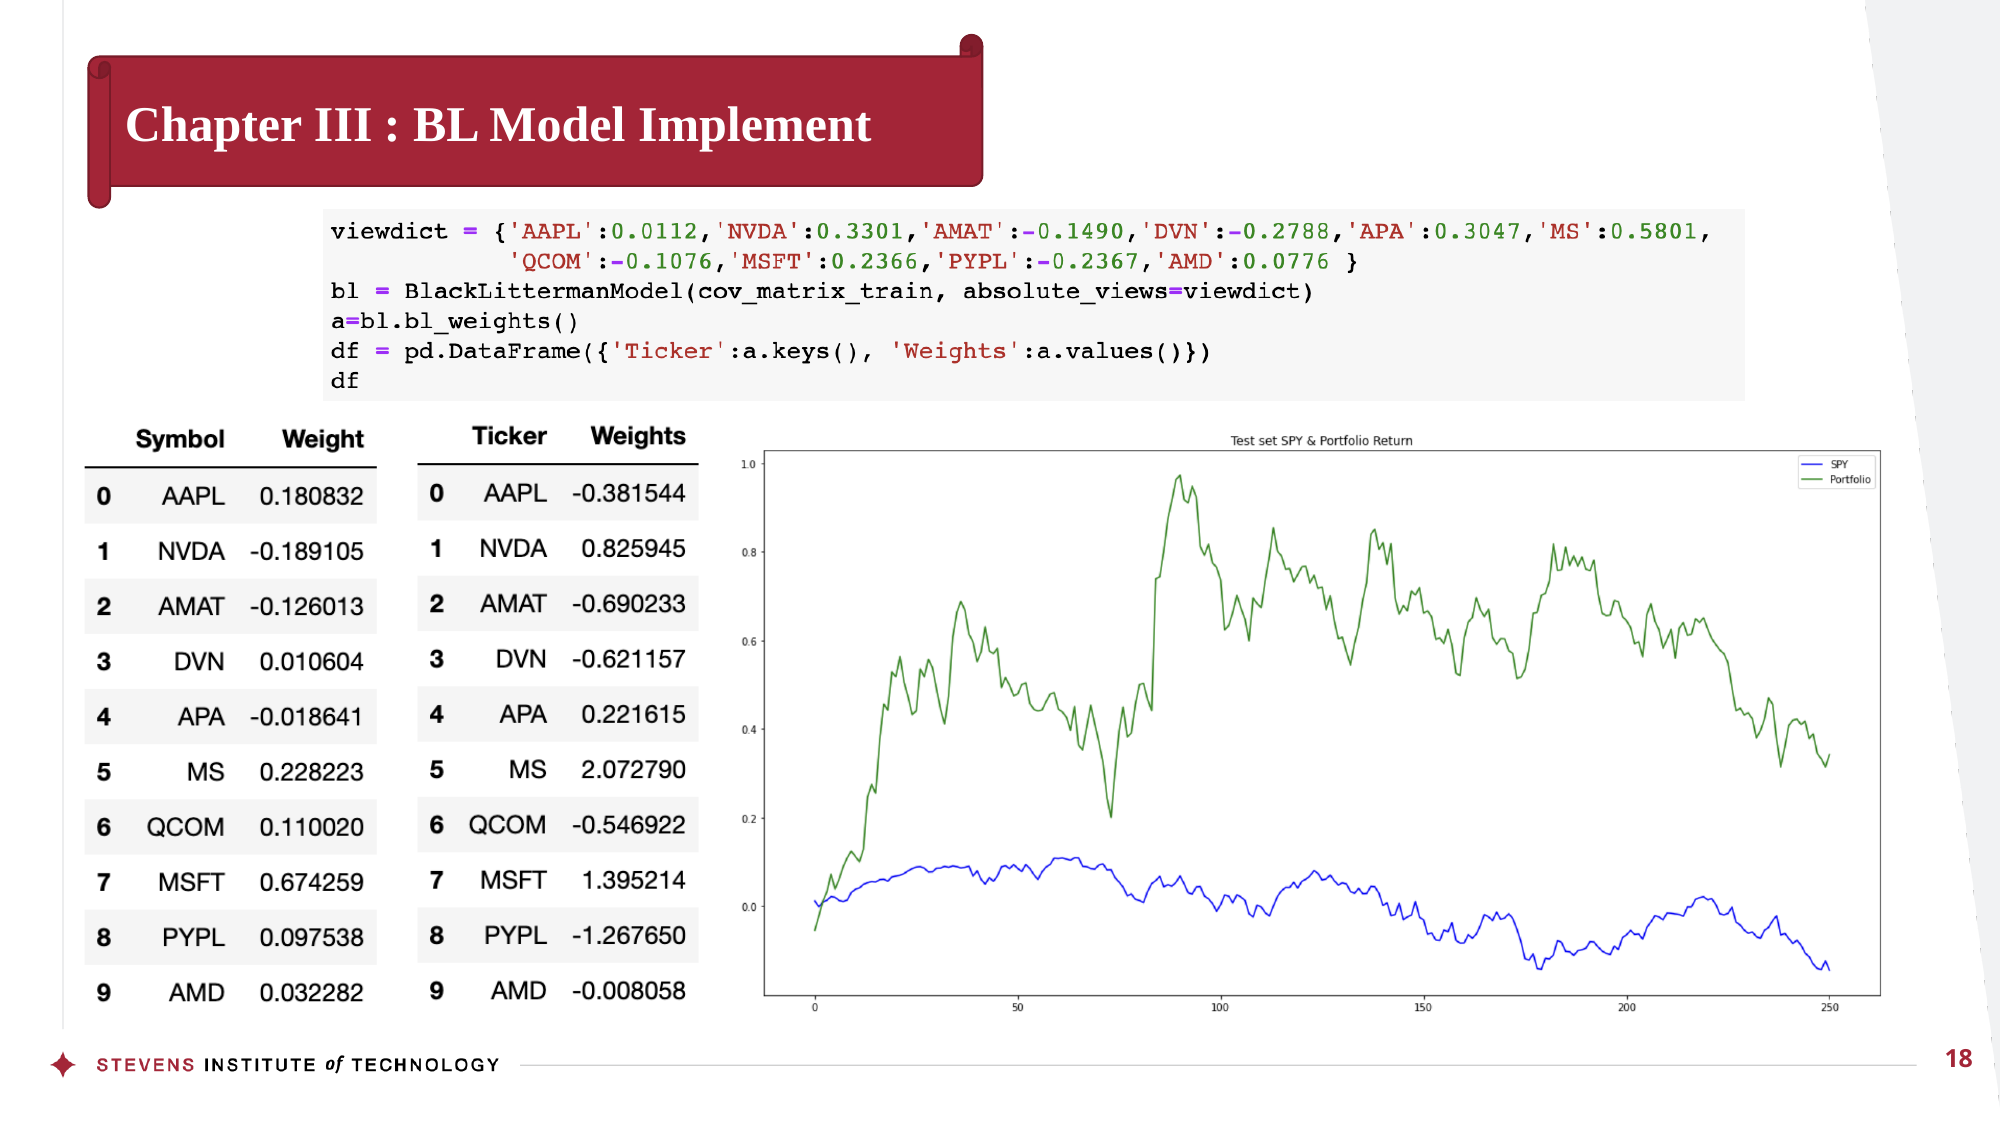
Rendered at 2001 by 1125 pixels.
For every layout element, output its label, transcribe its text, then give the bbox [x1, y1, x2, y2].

picture [323, 209, 1745, 401]
text_box Chapter III : BL Model Implement [87, 33, 984, 209]
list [68, 408, 429, 1045]
picture [405, 412, 1906, 1040]
slide_number 18 [1538, 1029, 1988, 1090]
